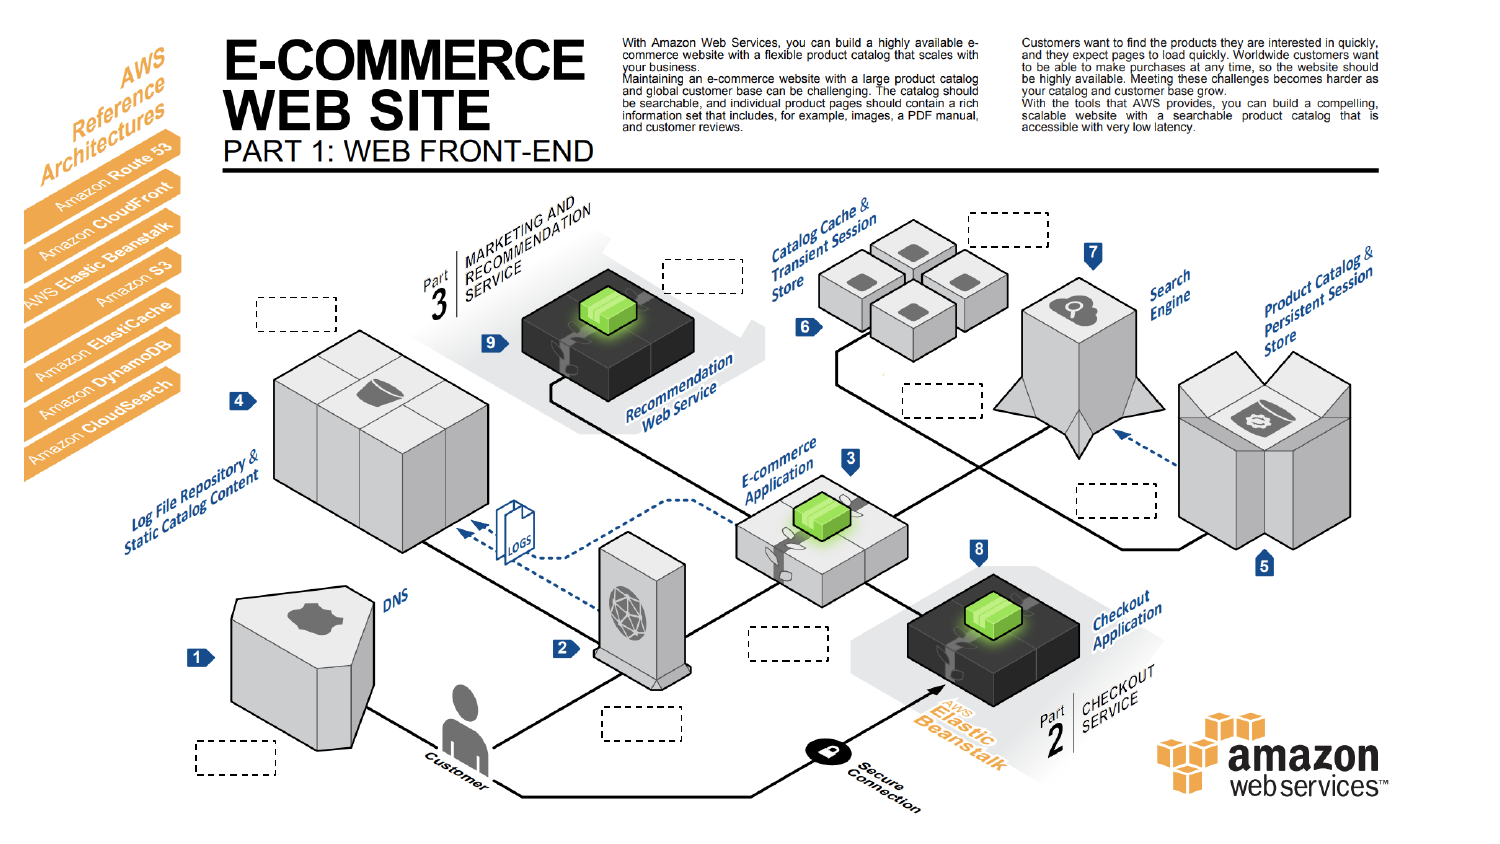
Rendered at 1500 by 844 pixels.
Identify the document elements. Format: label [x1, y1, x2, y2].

picture [24, 24, 1404, 819]
